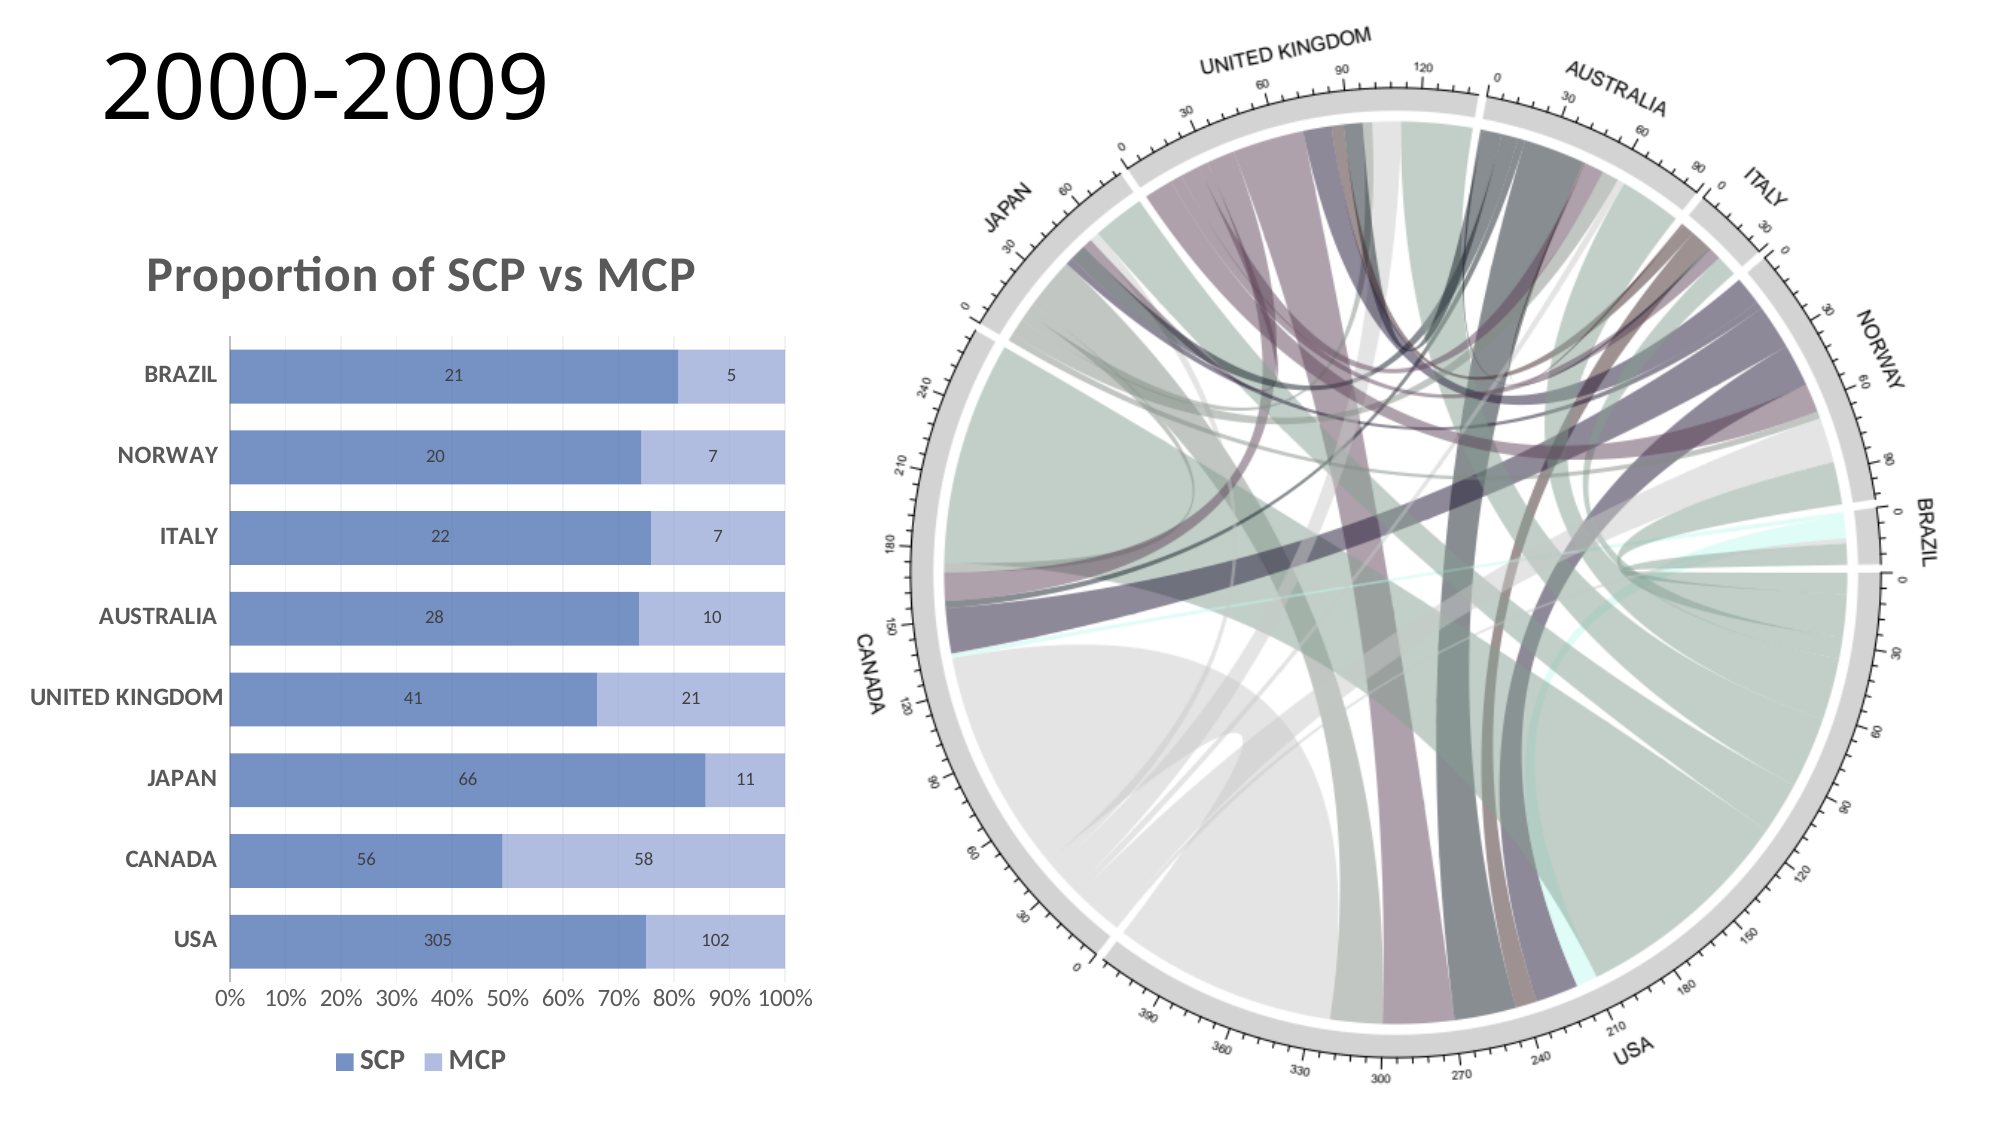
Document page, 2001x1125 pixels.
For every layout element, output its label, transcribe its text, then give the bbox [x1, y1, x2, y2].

chart [13, 213, 829, 1083]
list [789, 0, 2000, 1123]
title 2000-2009 [86, 9, 598, 171]
